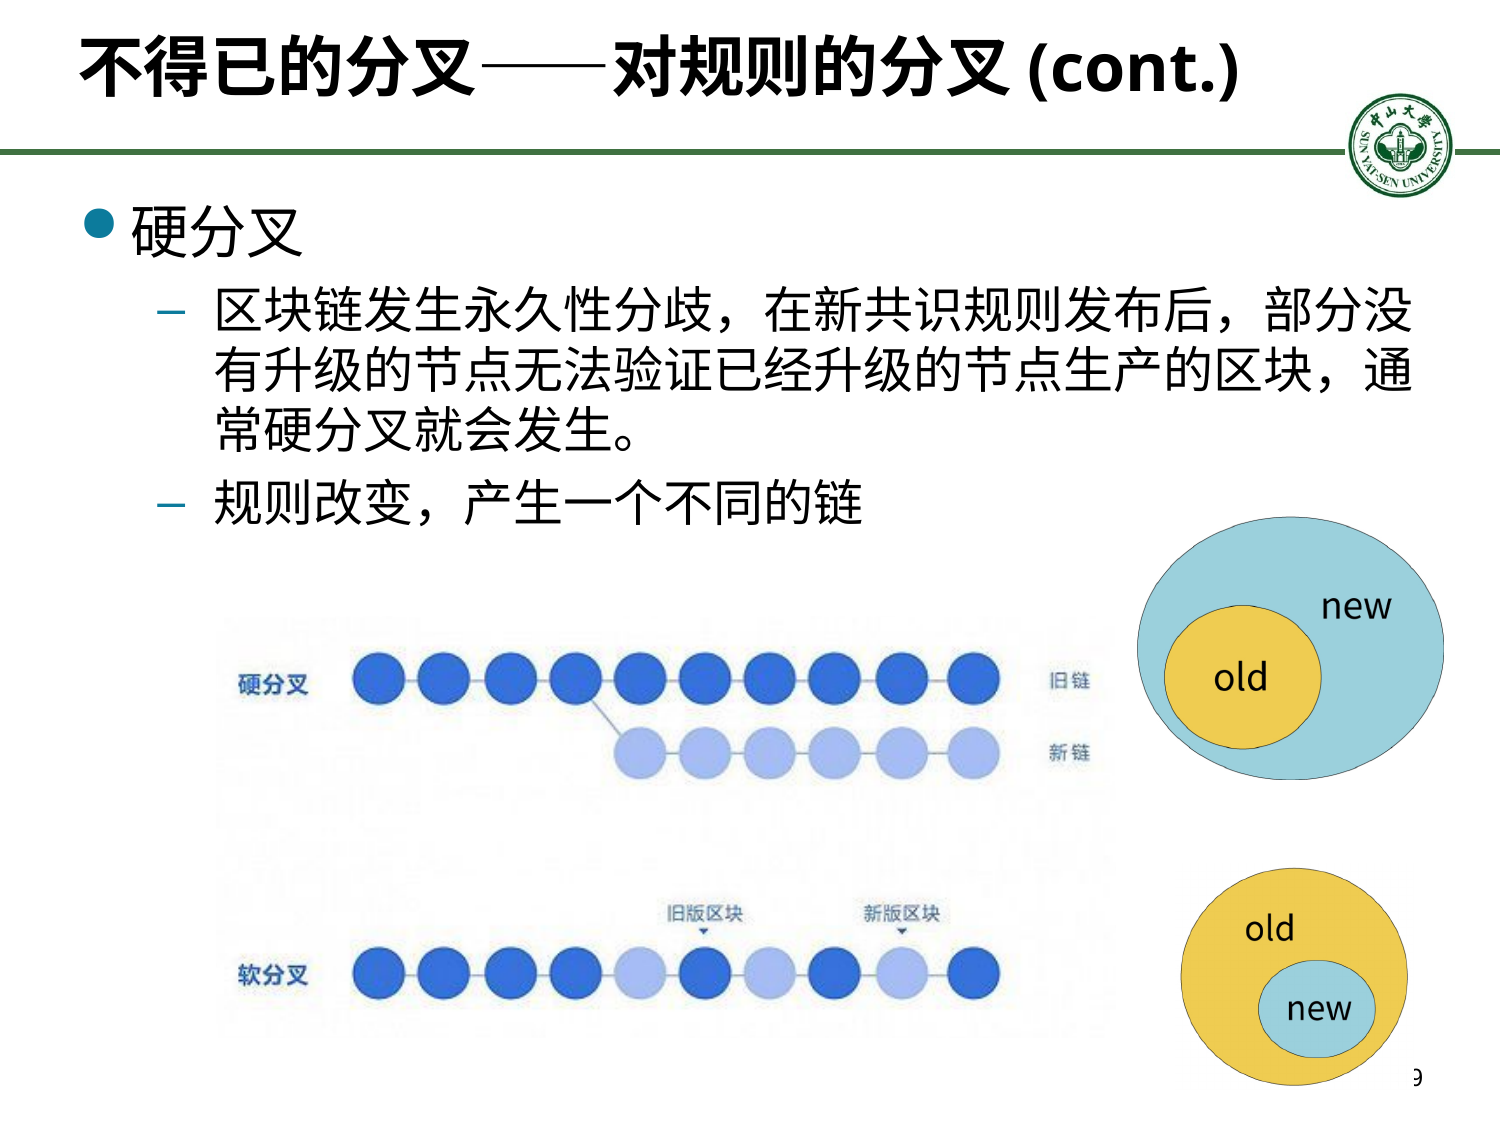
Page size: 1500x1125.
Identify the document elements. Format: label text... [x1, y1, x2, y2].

title 不得已的分叉——对规则的分叉(cont.) [62, 24, 1421, 113]
picture [1345, 90, 1455, 200]
picture [1175, 863, 1414, 1090]
picture [215, 506, 1455, 1038]
list 硬分叉 区块链发生永久性分歧，在新共识规则发布后，部分没有升级的节点无法验证已经升级的节点生产的区块，通常硬分叉就会发生。 规则改变，产生一个不同的链 [67, 187, 1432, 1038]
